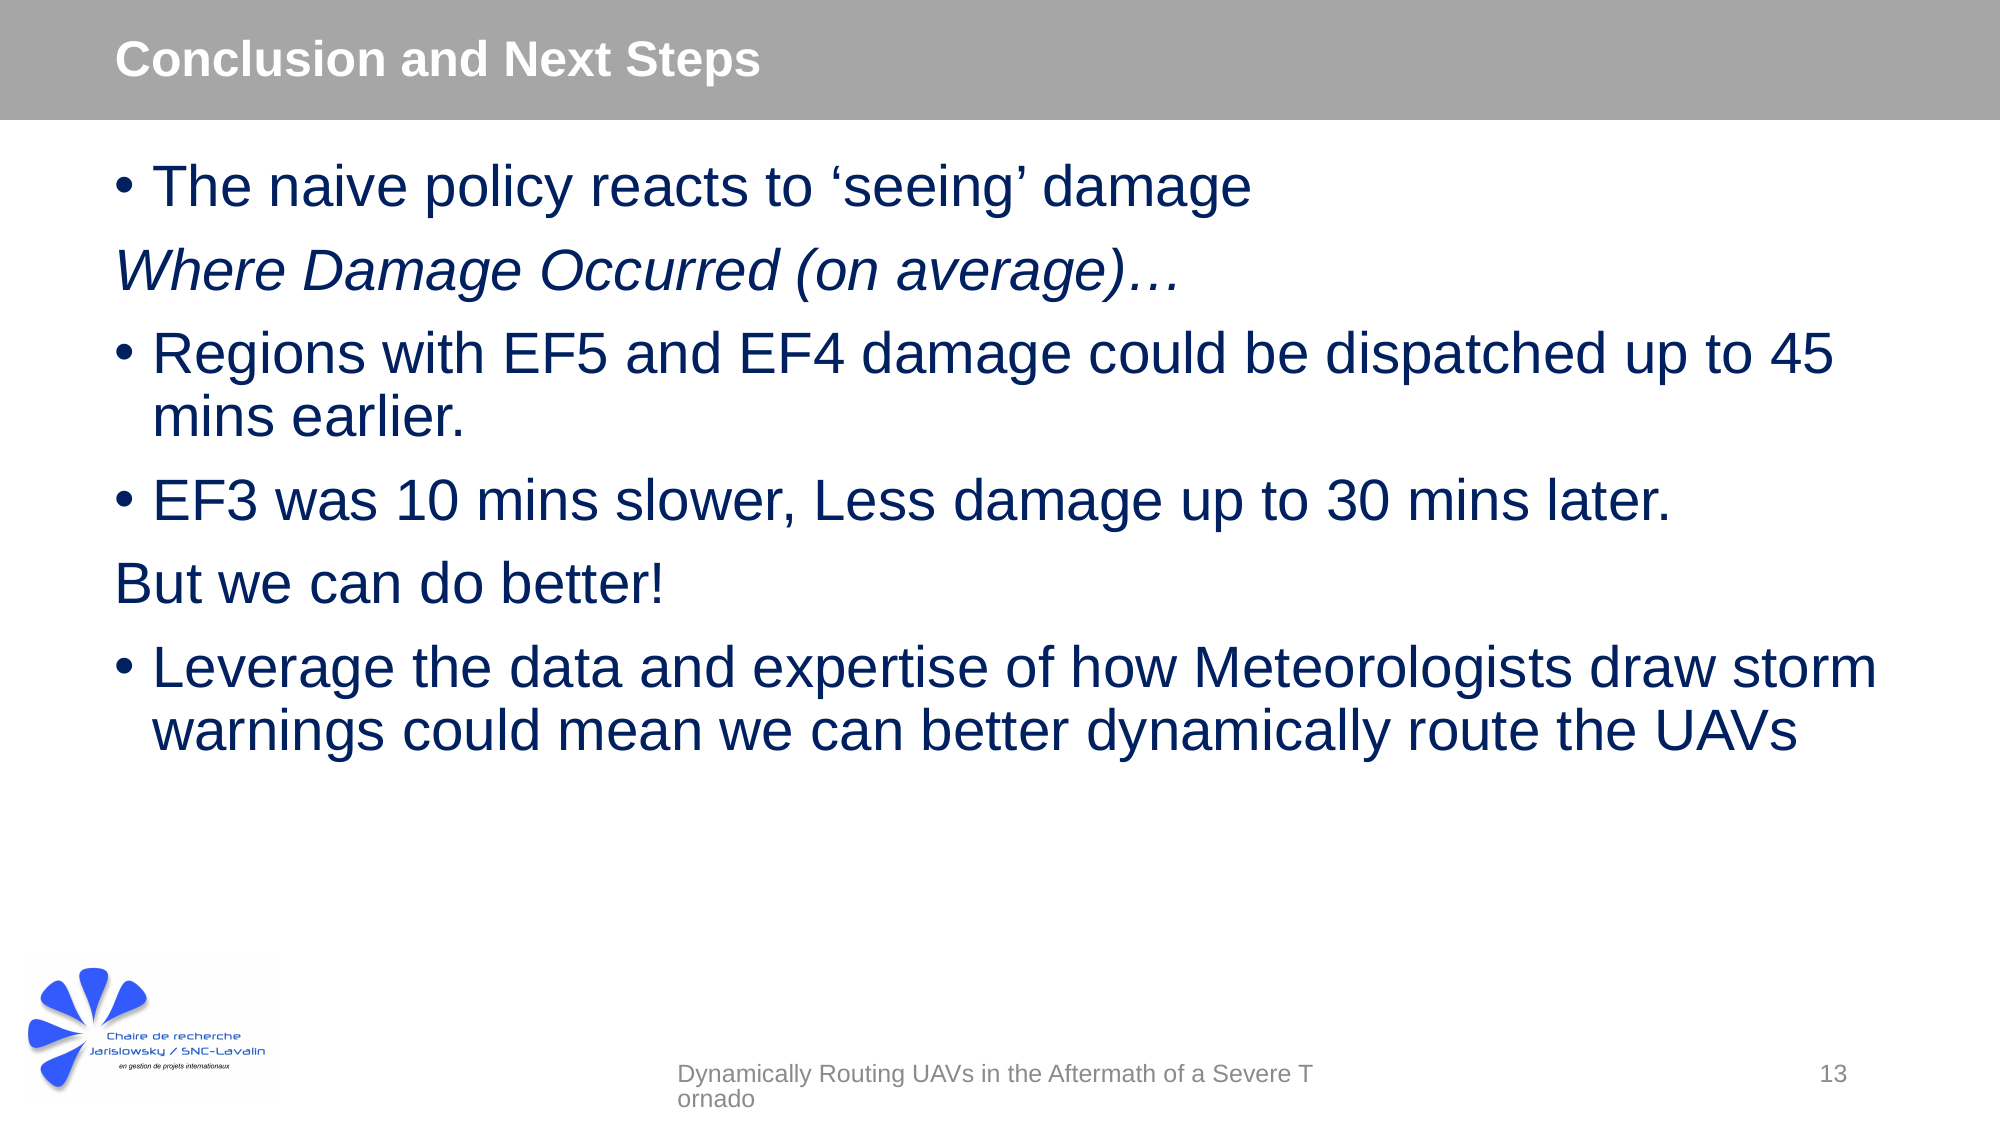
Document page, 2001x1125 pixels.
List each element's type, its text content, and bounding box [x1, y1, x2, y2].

list The naive policy reacts to ‘seeing’ damage Where Damage Occurred (on average)… Regions with EF5 and EF4 damage could be dispatched up to 45 mins earlier. EF3 was 10 mins slower, Less damage up to 30 mins later. But we can do better! Leverage the data and expertise of how Meteorologists draw storm warnings could mean we can better dynamically route the UAVs [99, 148, 1900, 1014]
title Conclusion and Next Steps [99, 0, 1900, 120]
footer Dynamically Routing UAVs in the Aftermath of a Severe Tornado [662, 1042, 1338, 1103]
slide_number 13 [1412, 1042, 1863, 1103]
picture [23, 952, 274, 1103]
